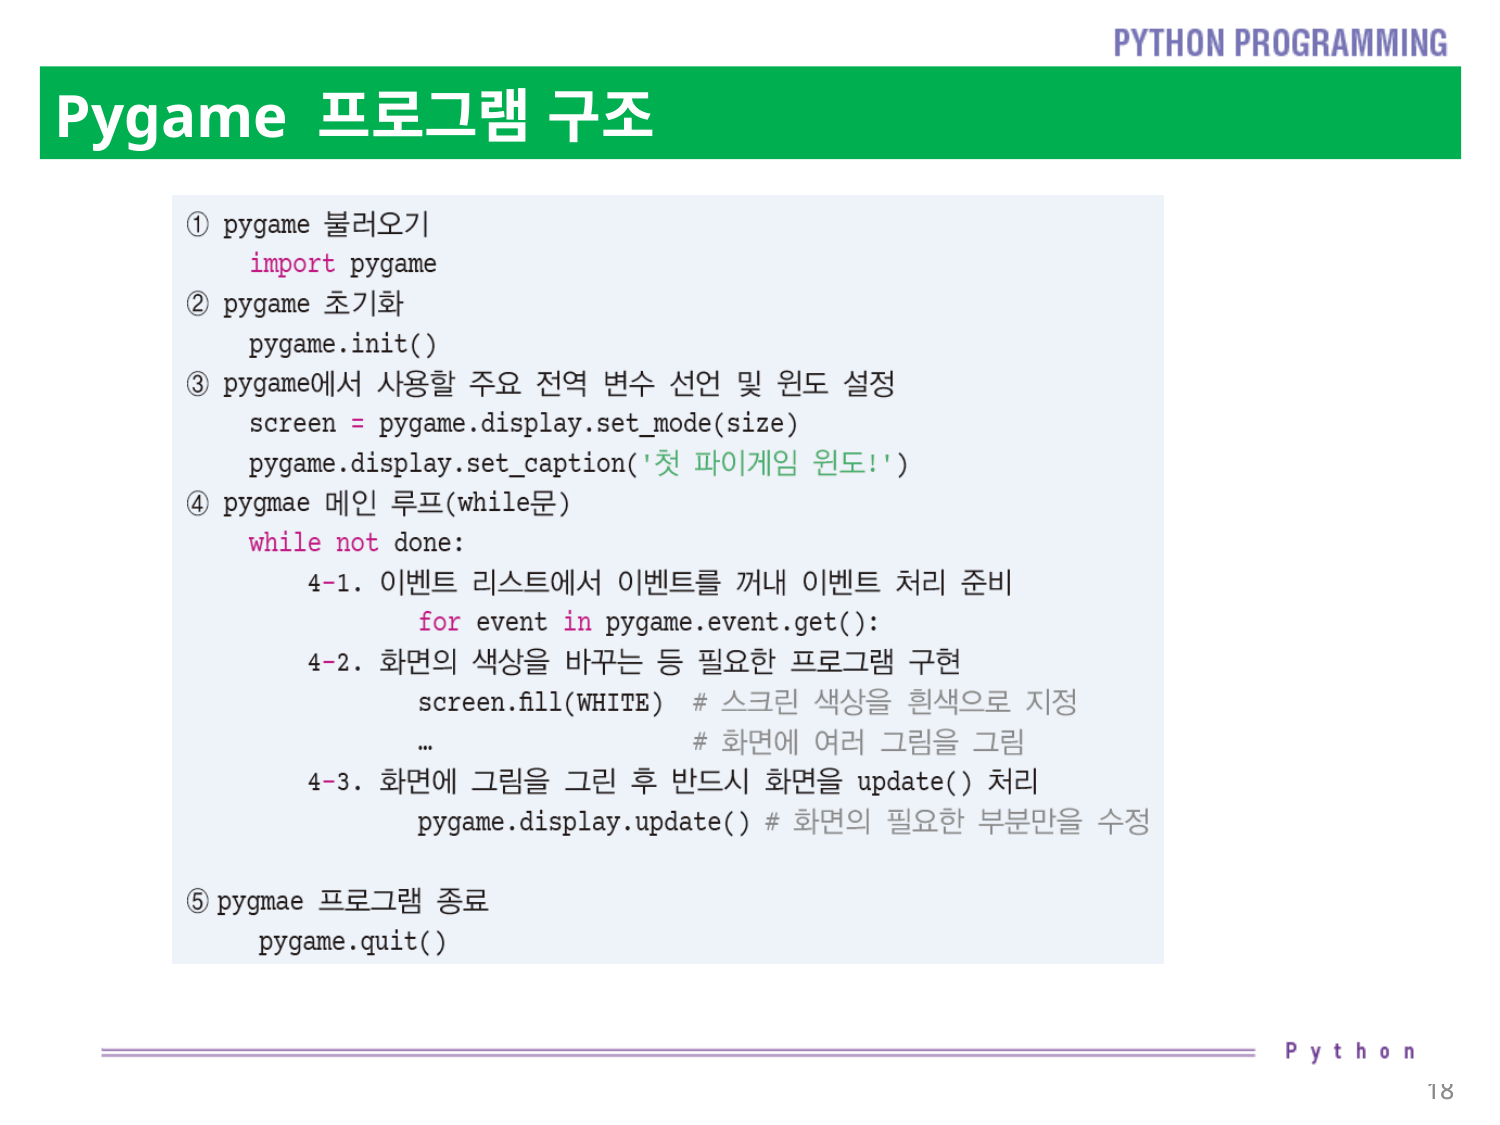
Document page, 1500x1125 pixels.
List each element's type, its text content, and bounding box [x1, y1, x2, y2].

picture [18, 1020, 1483, 1084]
picture [1106, 13, 1462, 66]
picture [171, 195, 1164, 965]
slide_number 18 [1119, 1071, 1470, 1112]
title Pygame 프로그램 구조 [39, 76, 1444, 152]
